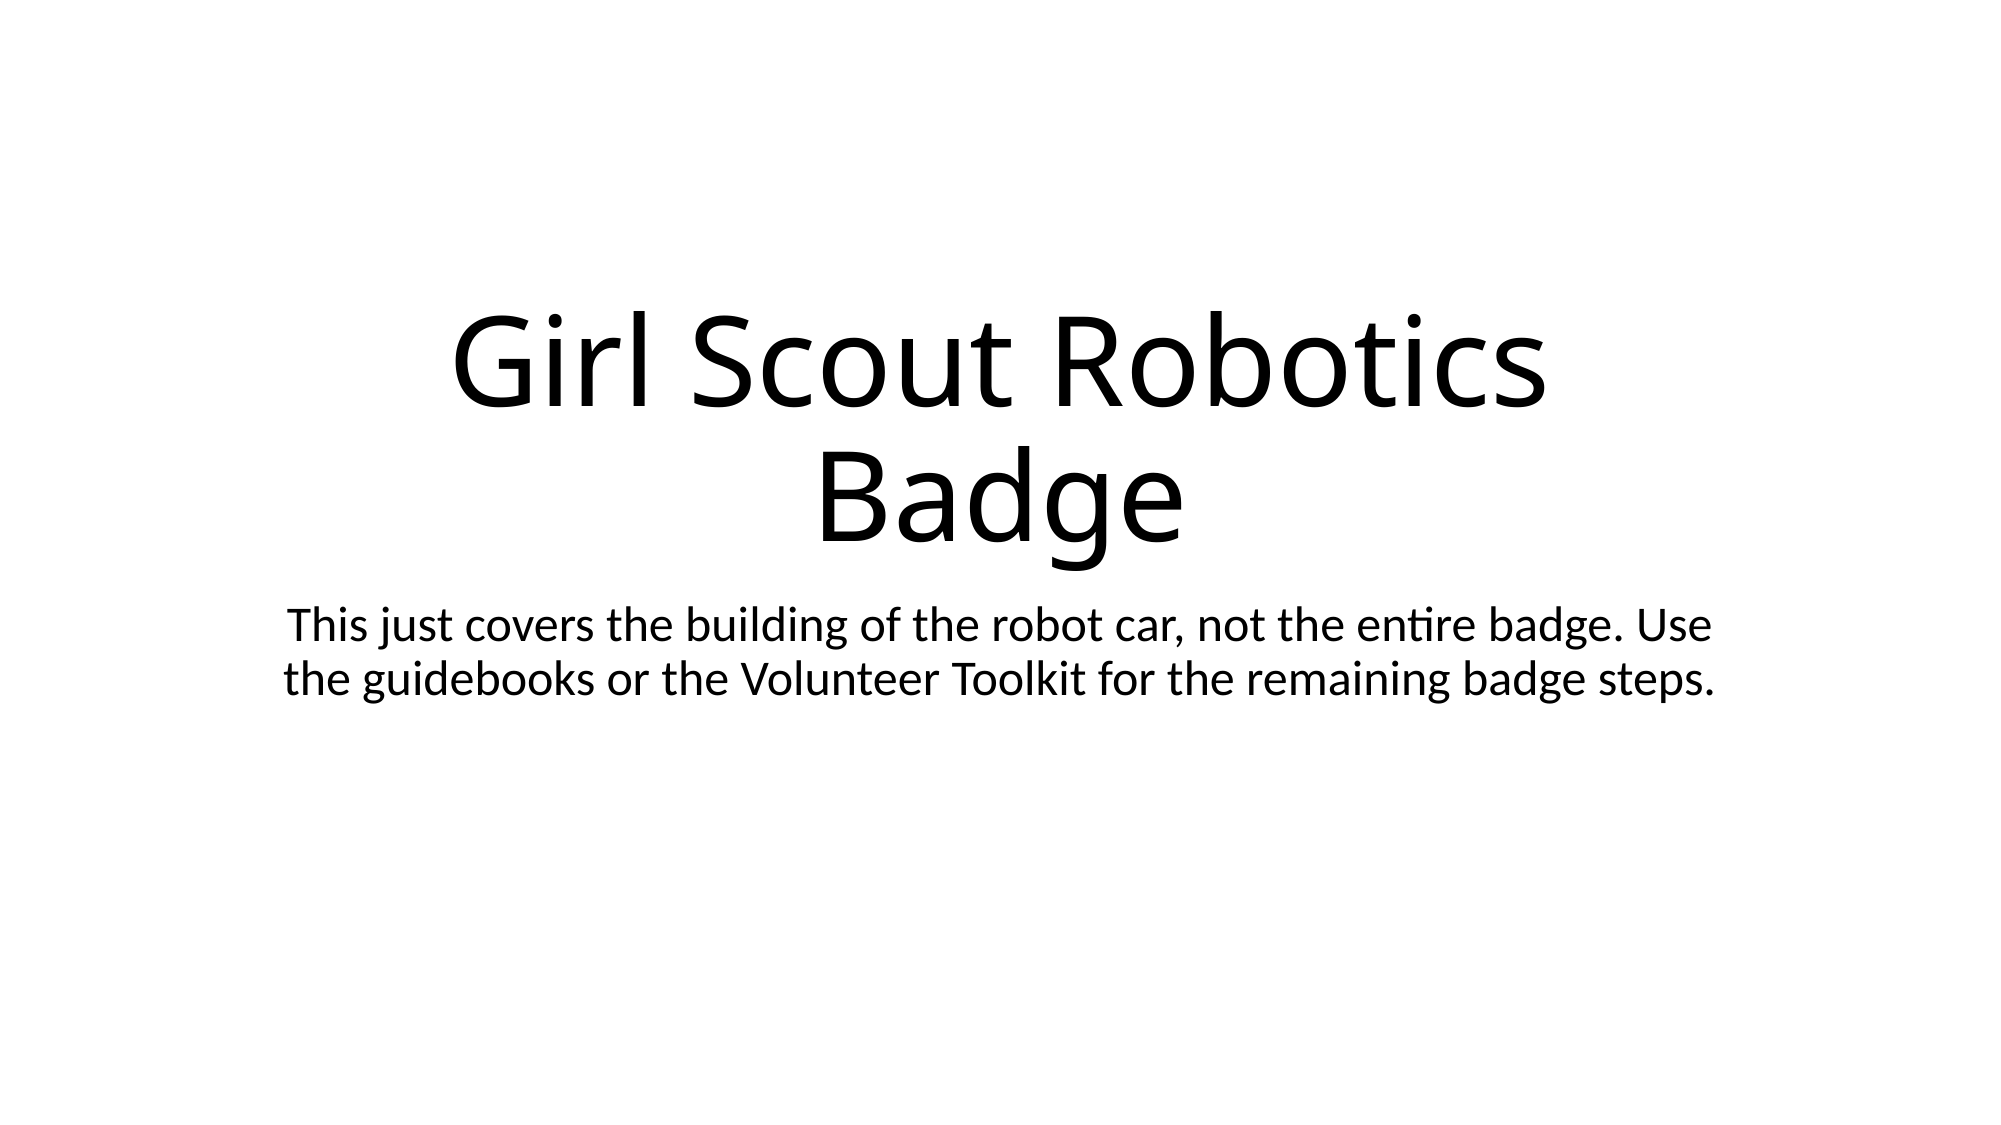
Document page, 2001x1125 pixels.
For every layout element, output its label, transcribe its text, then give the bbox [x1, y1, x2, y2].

subtitle This just covers the building of the robot car, not the entire badge. Use the guidebooks or the Volunteer Toolkit for the remaining badge steps. [249, 590, 1750, 863]
title Girl Scout Robotics Badge [249, 184, 1750, 576]
